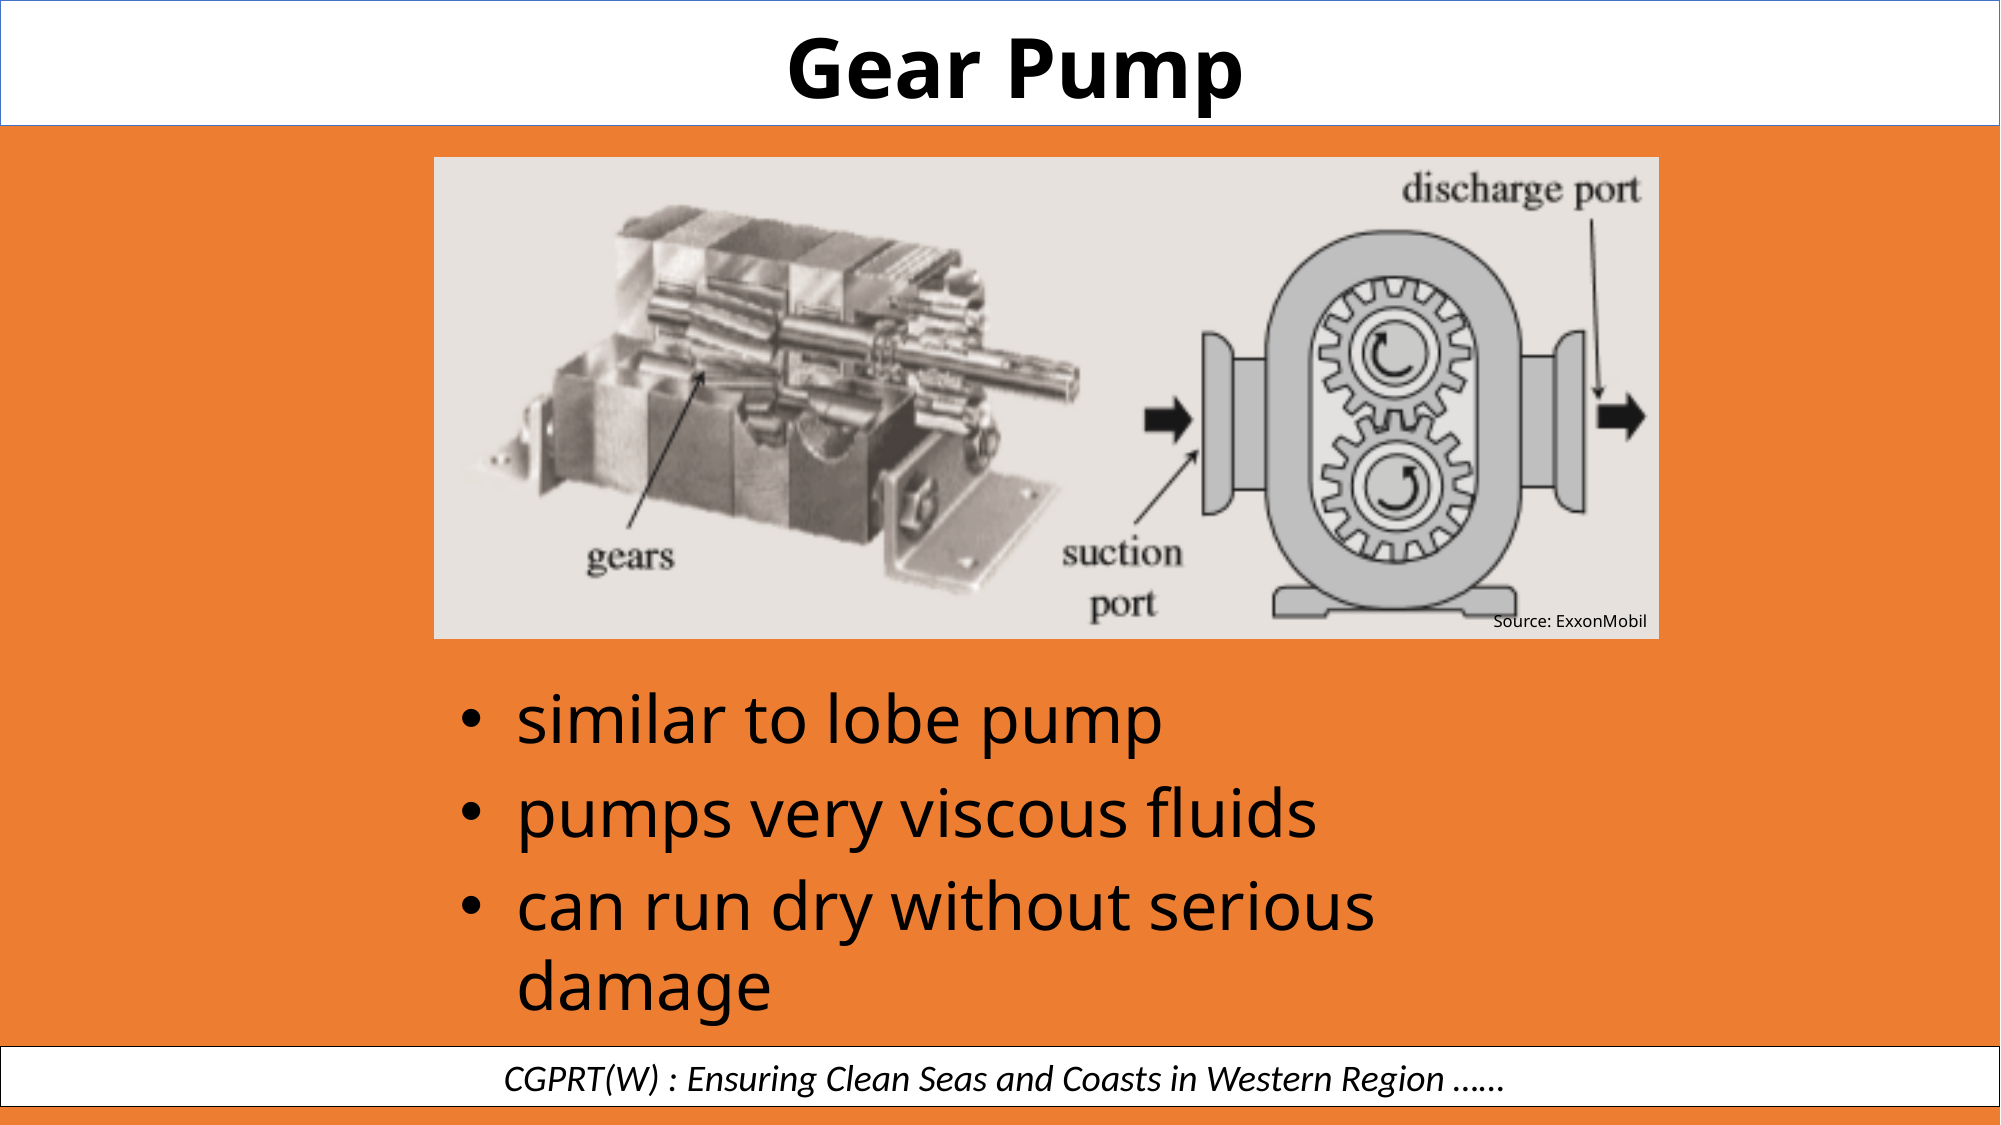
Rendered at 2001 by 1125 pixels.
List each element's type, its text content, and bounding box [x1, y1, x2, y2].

text_box similar to lobe pump pumps very viscous fluids can run dry without serious damage [444, 669, 1641, 959]
text_box [0, 0, 2000, 126]
picture [434, 157, 1659, 640]
text_box CGPRT(W) : Ensuring Clean Seas and Coasts in Western Region …… [0, 1046, 2000, 1107]
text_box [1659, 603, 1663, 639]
text_box Gear Pump [100, 19, 1931, 112]
